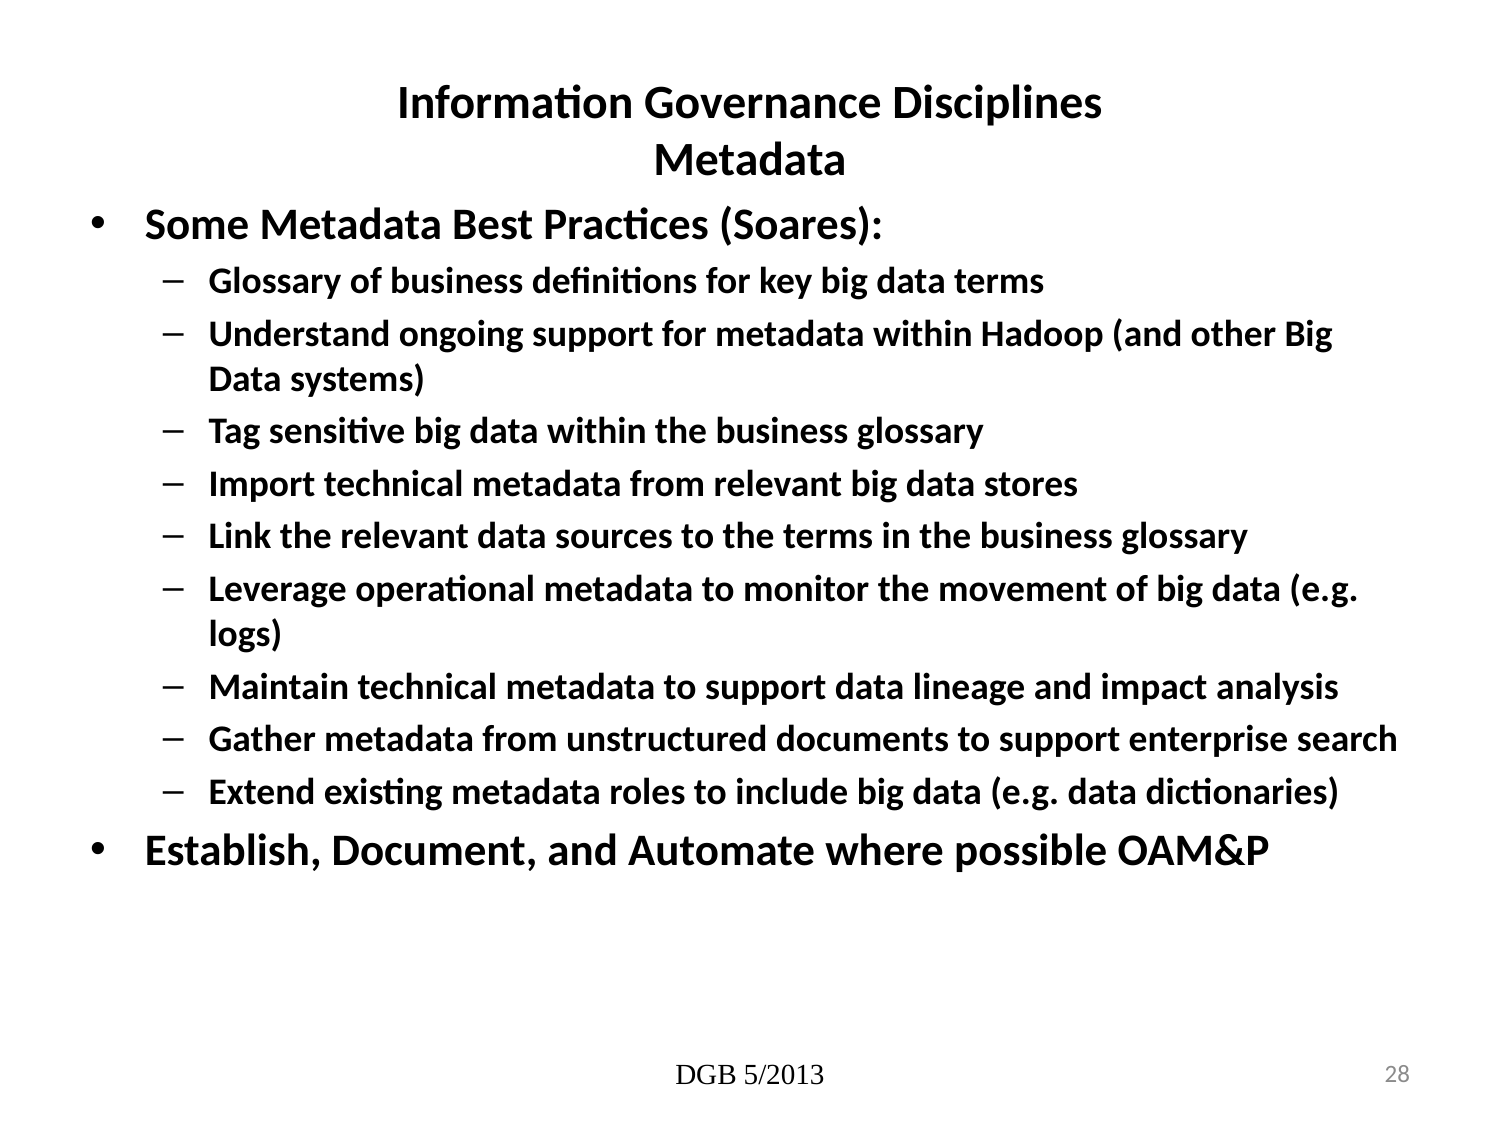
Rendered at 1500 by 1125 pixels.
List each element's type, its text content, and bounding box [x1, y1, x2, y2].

footer DGB 5/2013 [512, 1042, 988, 1103]
list Some Metadata Best Practices (Soares): Glossary of business definitions for key big data terms Understand ongoing support for metadata within Hadoop (and other Big Data systems) Tag sensitive big data within the business glossary Import technical metadata from relevant big data stores Link the relevant data sources to the terms in the business glossary Leverage operational metadata to monitor the movement of big data (e.g. logs) Maintain technical metadata to support data lineage and impact analysis Gather metadata from unstructured documents to support enterprise search Extend existing metadata roles to include big data (e.g. data dictionaries) Establish, Document, and Automate where possible OAM&P [75, 187, 1425, 930]
slide_number 28 [1074, 1042, 1425, 1103]
title Information Governance Disciplines Metadata [75, 62, 1425, 187]
